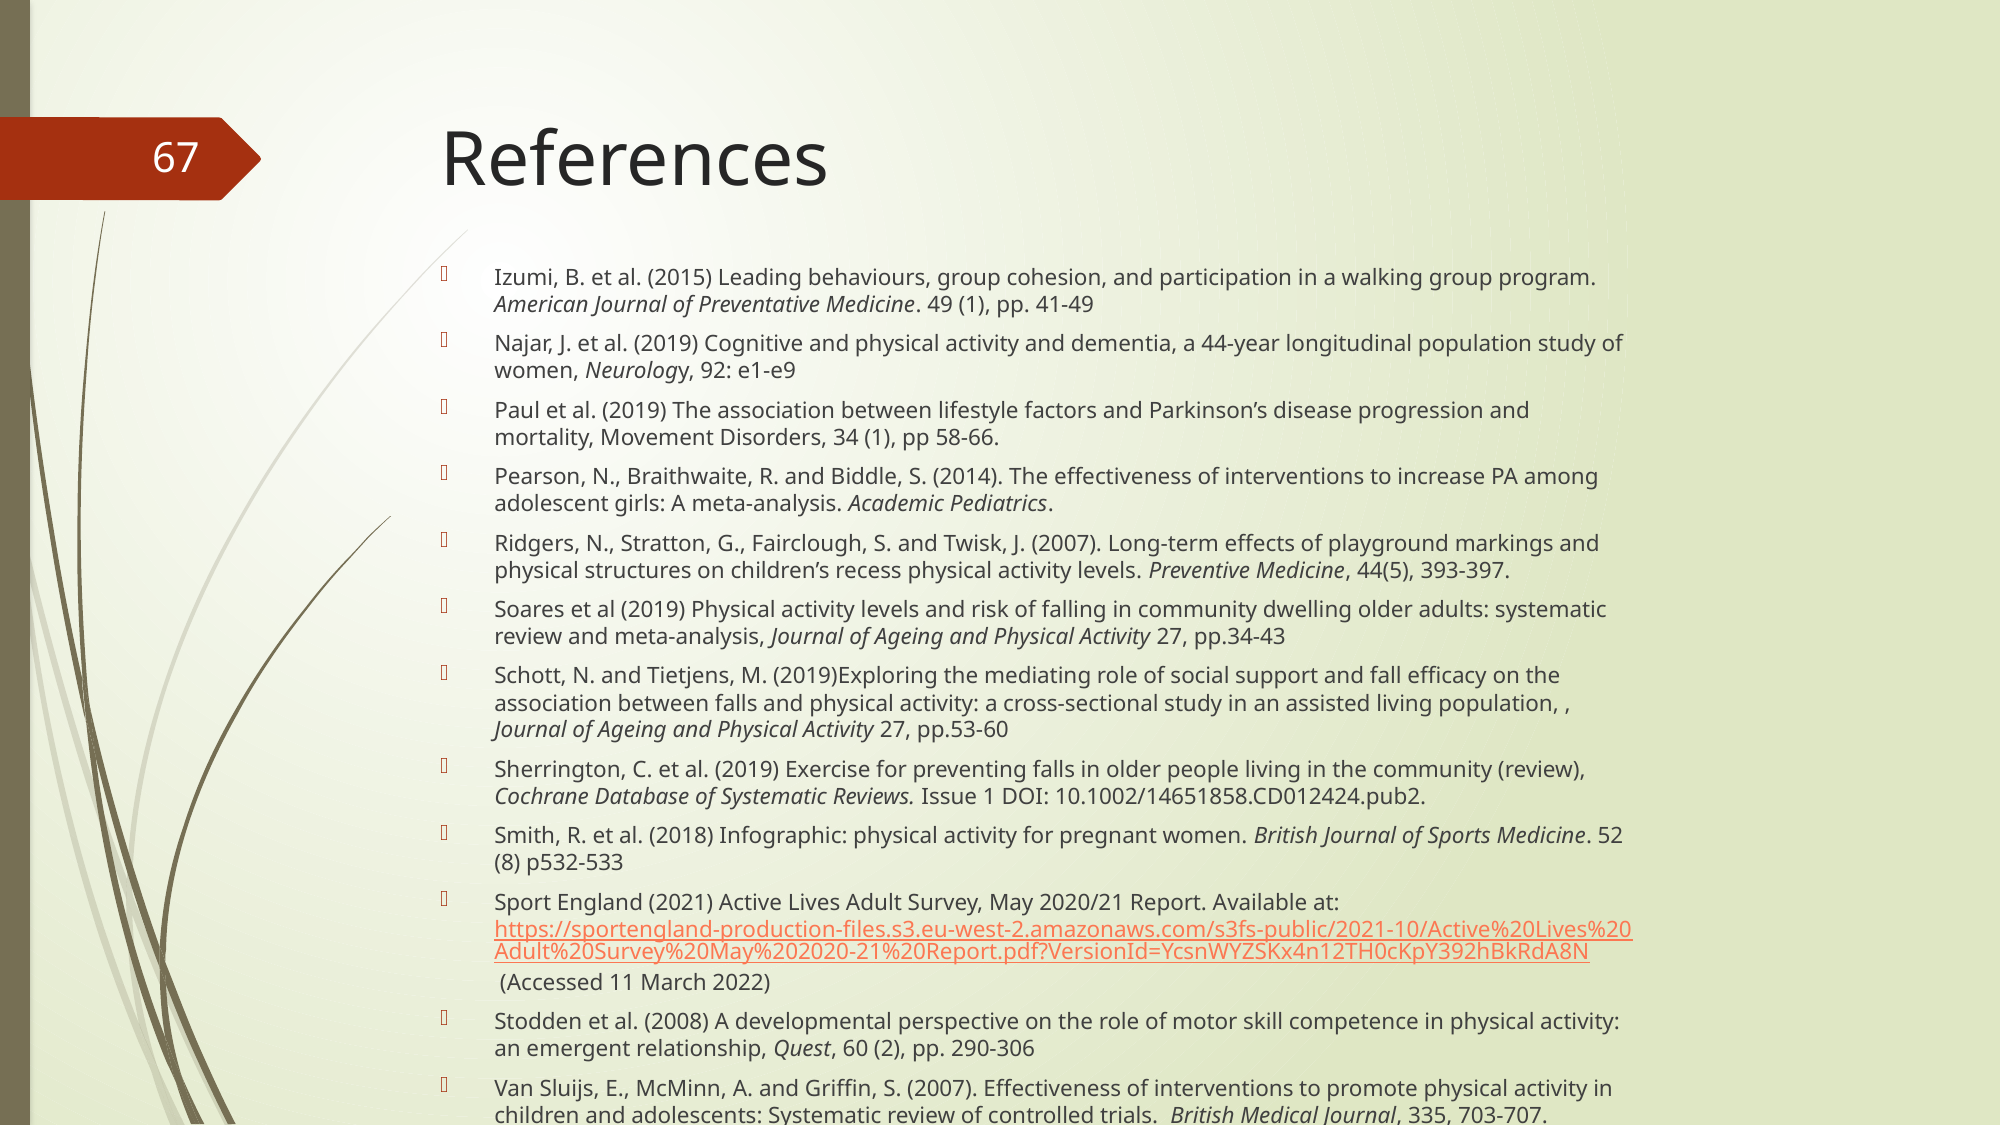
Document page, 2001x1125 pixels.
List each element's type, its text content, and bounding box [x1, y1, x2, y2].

title References [425, 102, 1888, 313]
list Izumi, B. et al. (2015) Leading behaviours, group cohesion, and participation in a walking group program. American Journal of Preventative Medicine. 49 (1), pp. 41-49 Najar, J. et al. (2019) Cognitive and physical activity and dementia, a 44-year longitudinal population study of women, Neurology, 92: e1-e9 Paul et al. (2019) The association between lifestyle factors and Parkinson’s disease progression and mortality, Movement Disorders, 34 (1), pp 58-66. Pearson, N., Braithwaite, R. and Biddle, S. (2014). The effectiveness of interventions to increase PA among adolescent girls: A meta-analysis. Academic Pediatrics. Ridgers, N., Stratton, G., Fairclough, S. and Twisk, J. (2007). Long-term effects of playground markings and physical structures on children’s recess physical activity levels. Preventive Medicine, 44(5), 393-397. Soares et al (2019) Physical activity levels and risk of falling in community dwelling older adults: systematic review and meta-analysis, Journal of Ageing and Physical Activity 27, pp.34-43 Schott, N. and Tietjens, M. (2019)Exploring the mediating role of social support and fall efficacy on the association between falls and physical activity: a cross-sectional study in an assisted living population, , Journal of Ageing and Physical Activity 27, pp.53-60 Sherrington, C. et al. (2019) Exercise for preventing falls in older people living in the community (review), Cochrane Database of Systematic Reviews. Issue 1 DOI: 10.1002/14651858.CD012424.pub2. Smith, R. et al. (2018) Infographic: physical activity for pregnant women. British Journal of Sports Medicine. 52 (8) p532-533 Sport England (2021) Active Lives Adult Survey, May 2020/21 Report. Available at: https://sportengland-production-files.s3.eu-west-2.amazonaws.com/s3fs-public/2021-10/Active%20Lives%20Adult%20Survey%20May%202020-21%20Report.pdf?VersionId=YcsnWYZSKx4n12TH0cKpY392hBkRdA8N (Accessed 11 March 2022) Stodden et al. (2008) A developmental perspective on the role of motor skill competence in physical activity: an emergent relationship, Quest, 60 (2), pp. 290-306 Van Sluijs, E., McMinn, A. and Griffin, S. (2007). Effectiveness of interventions to promote physical activity in children and adolescents: Systematic review of controlled trials. British Medical Journal, 335, 703-707. [425, 255, 1650, 1125]
slide_number 67 [87, 129, 216, 190]
